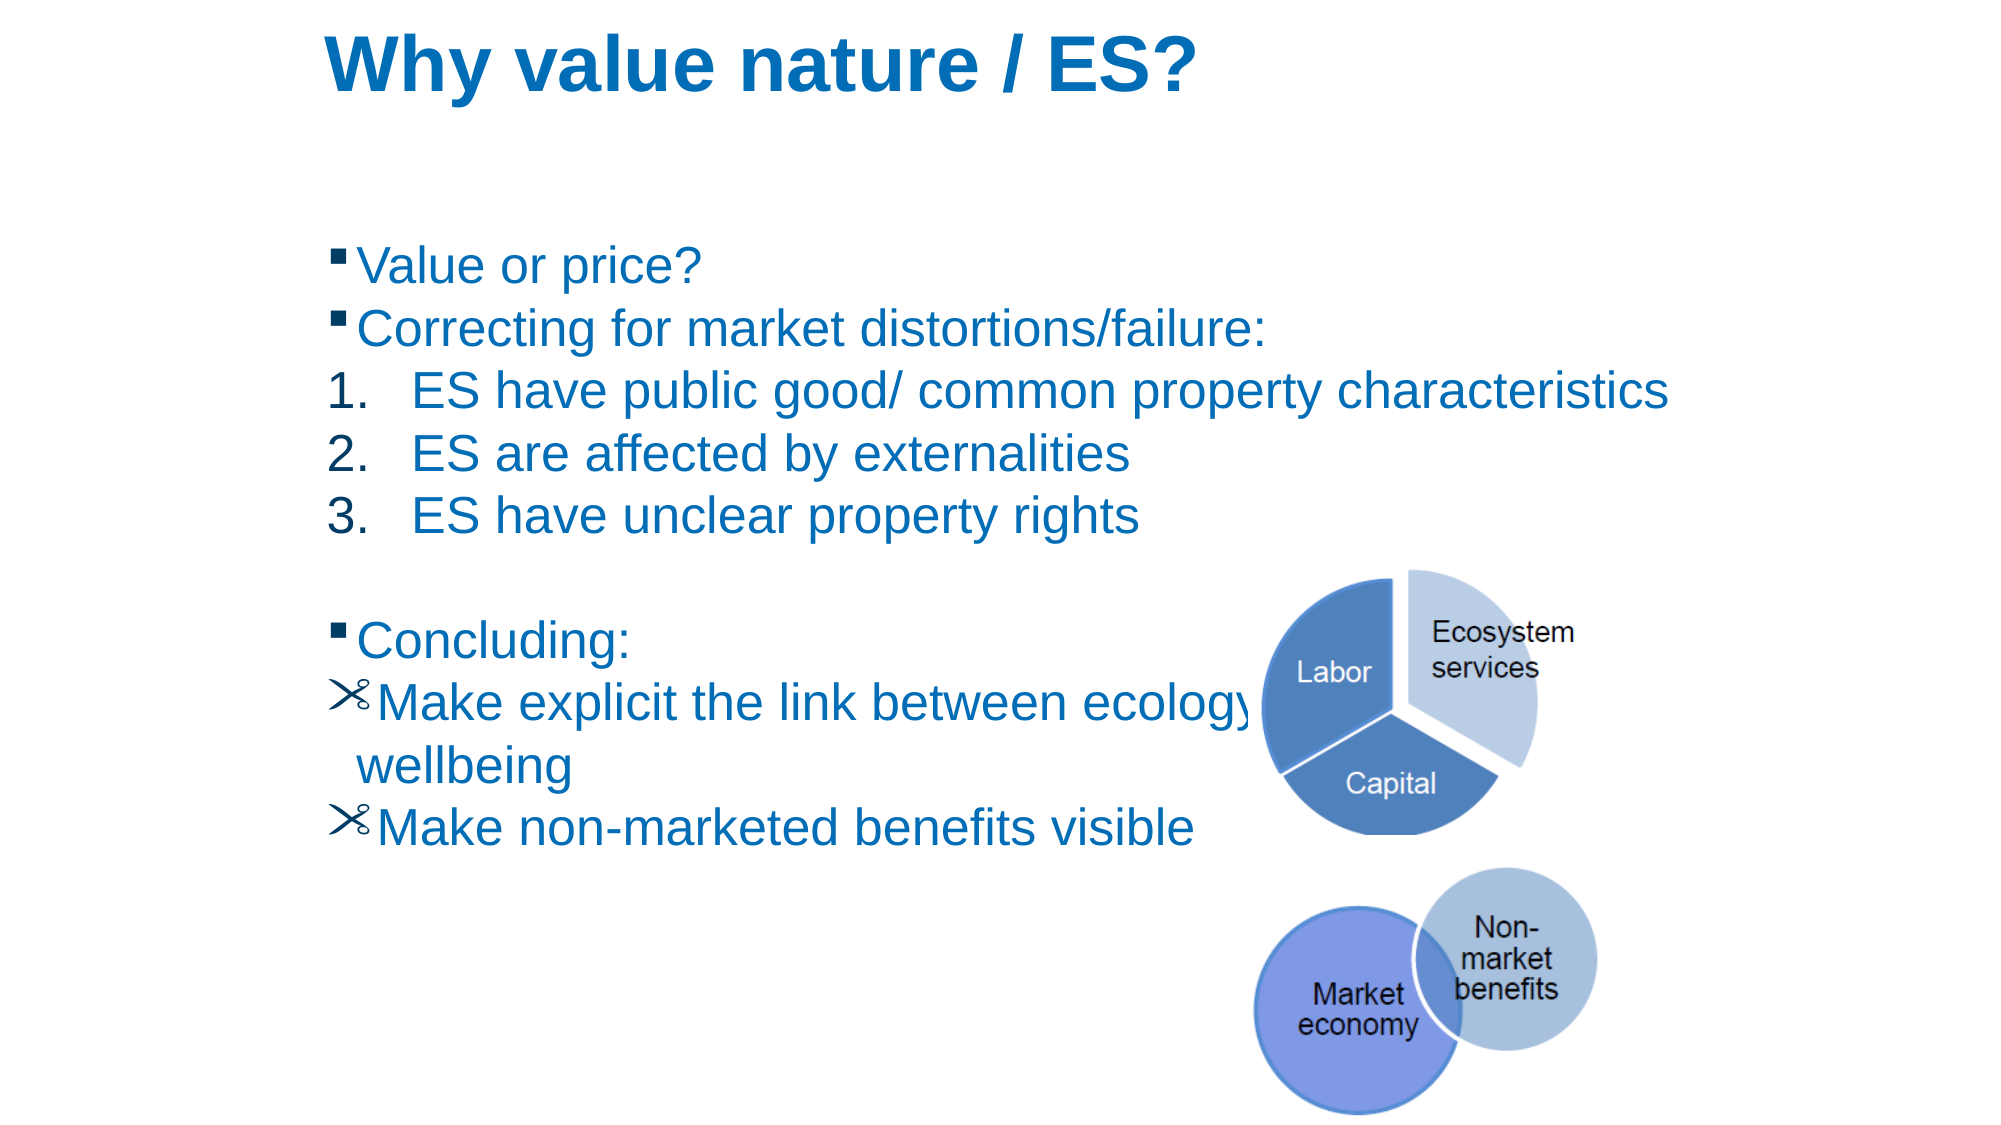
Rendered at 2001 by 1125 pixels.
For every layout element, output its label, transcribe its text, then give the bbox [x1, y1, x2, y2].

picture [1242, 855, 1609, 1123]
list Value or price? Correcting for market distortions/failure: ES have public good/ common property characteristics ES are affected by externalities ES have unclear property rights Concluding: Make explicit the link between ecology and human-wellbeing Make non-marketed benefits visible [326, 231, 1694, 893]
picture [1247, 564, 1579, 835]
title Why value nature / ES? [324, 45, 1709, 233]
